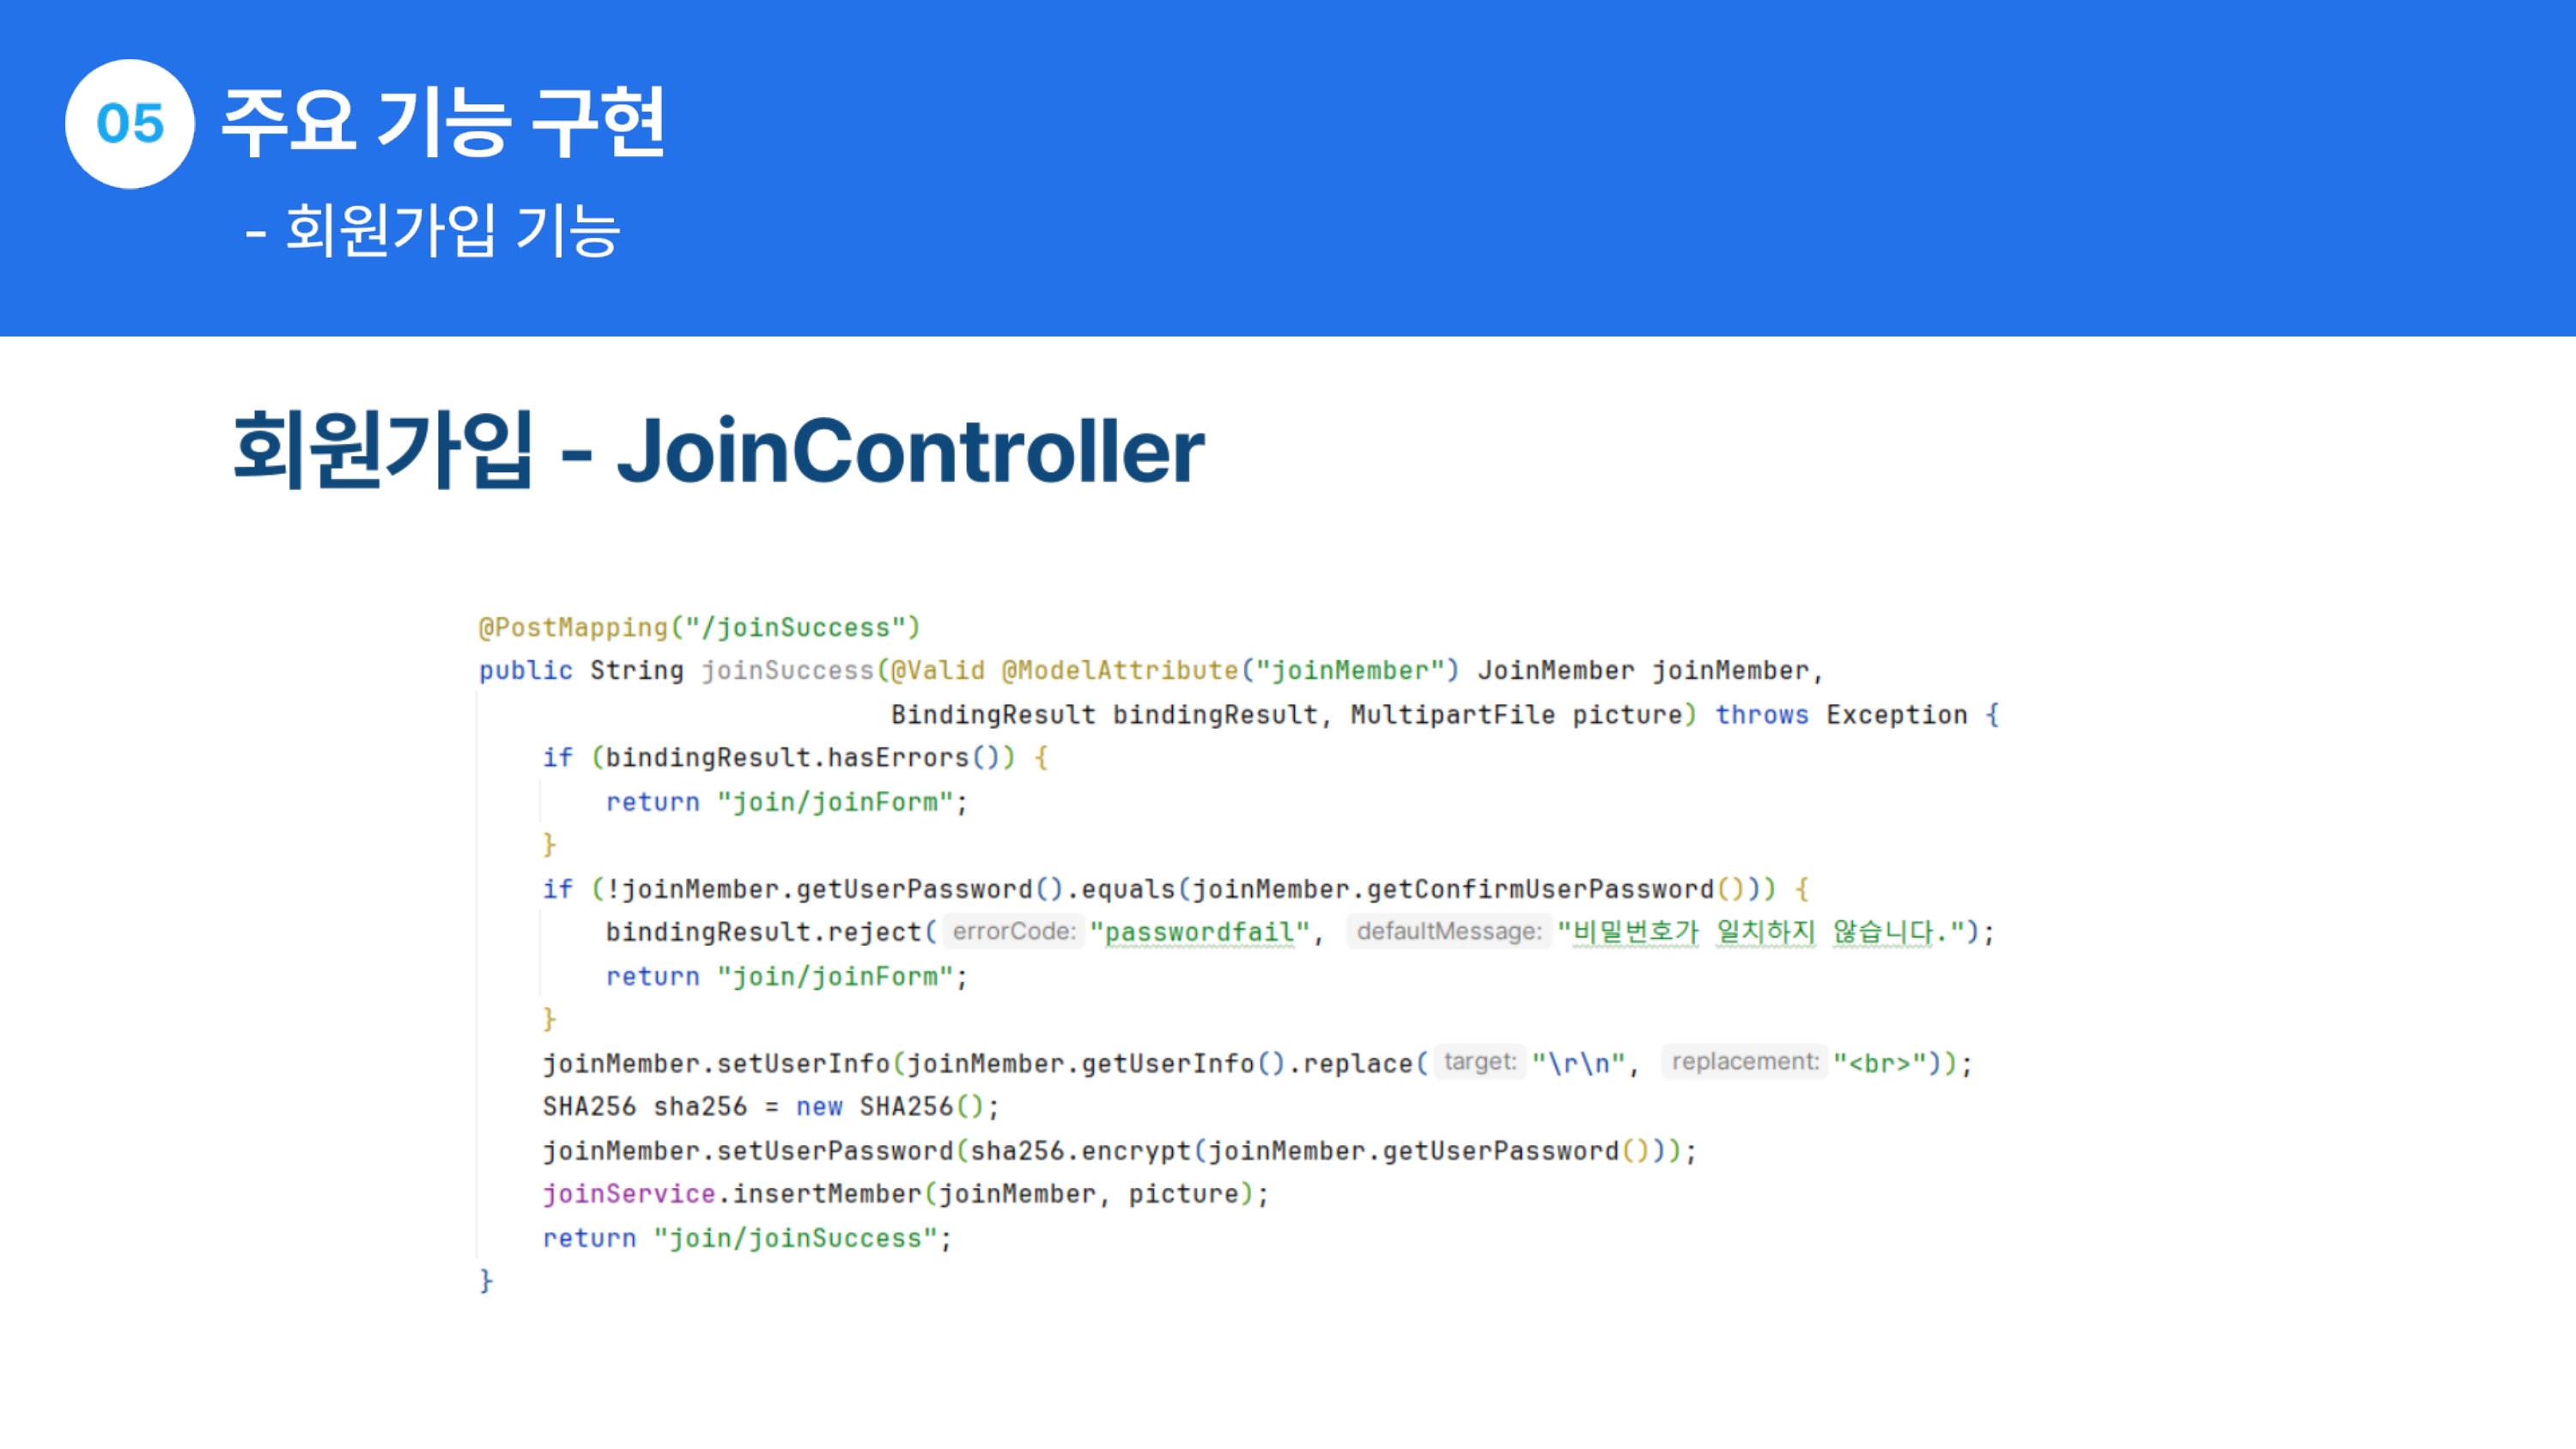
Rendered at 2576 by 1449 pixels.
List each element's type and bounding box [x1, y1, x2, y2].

text_box [449, 600, 2105, 1319]
picture [0, 354, 1413, 591]
text_box [65, 59, 683, 276]
text_box [0, 0, 2576, 336]
